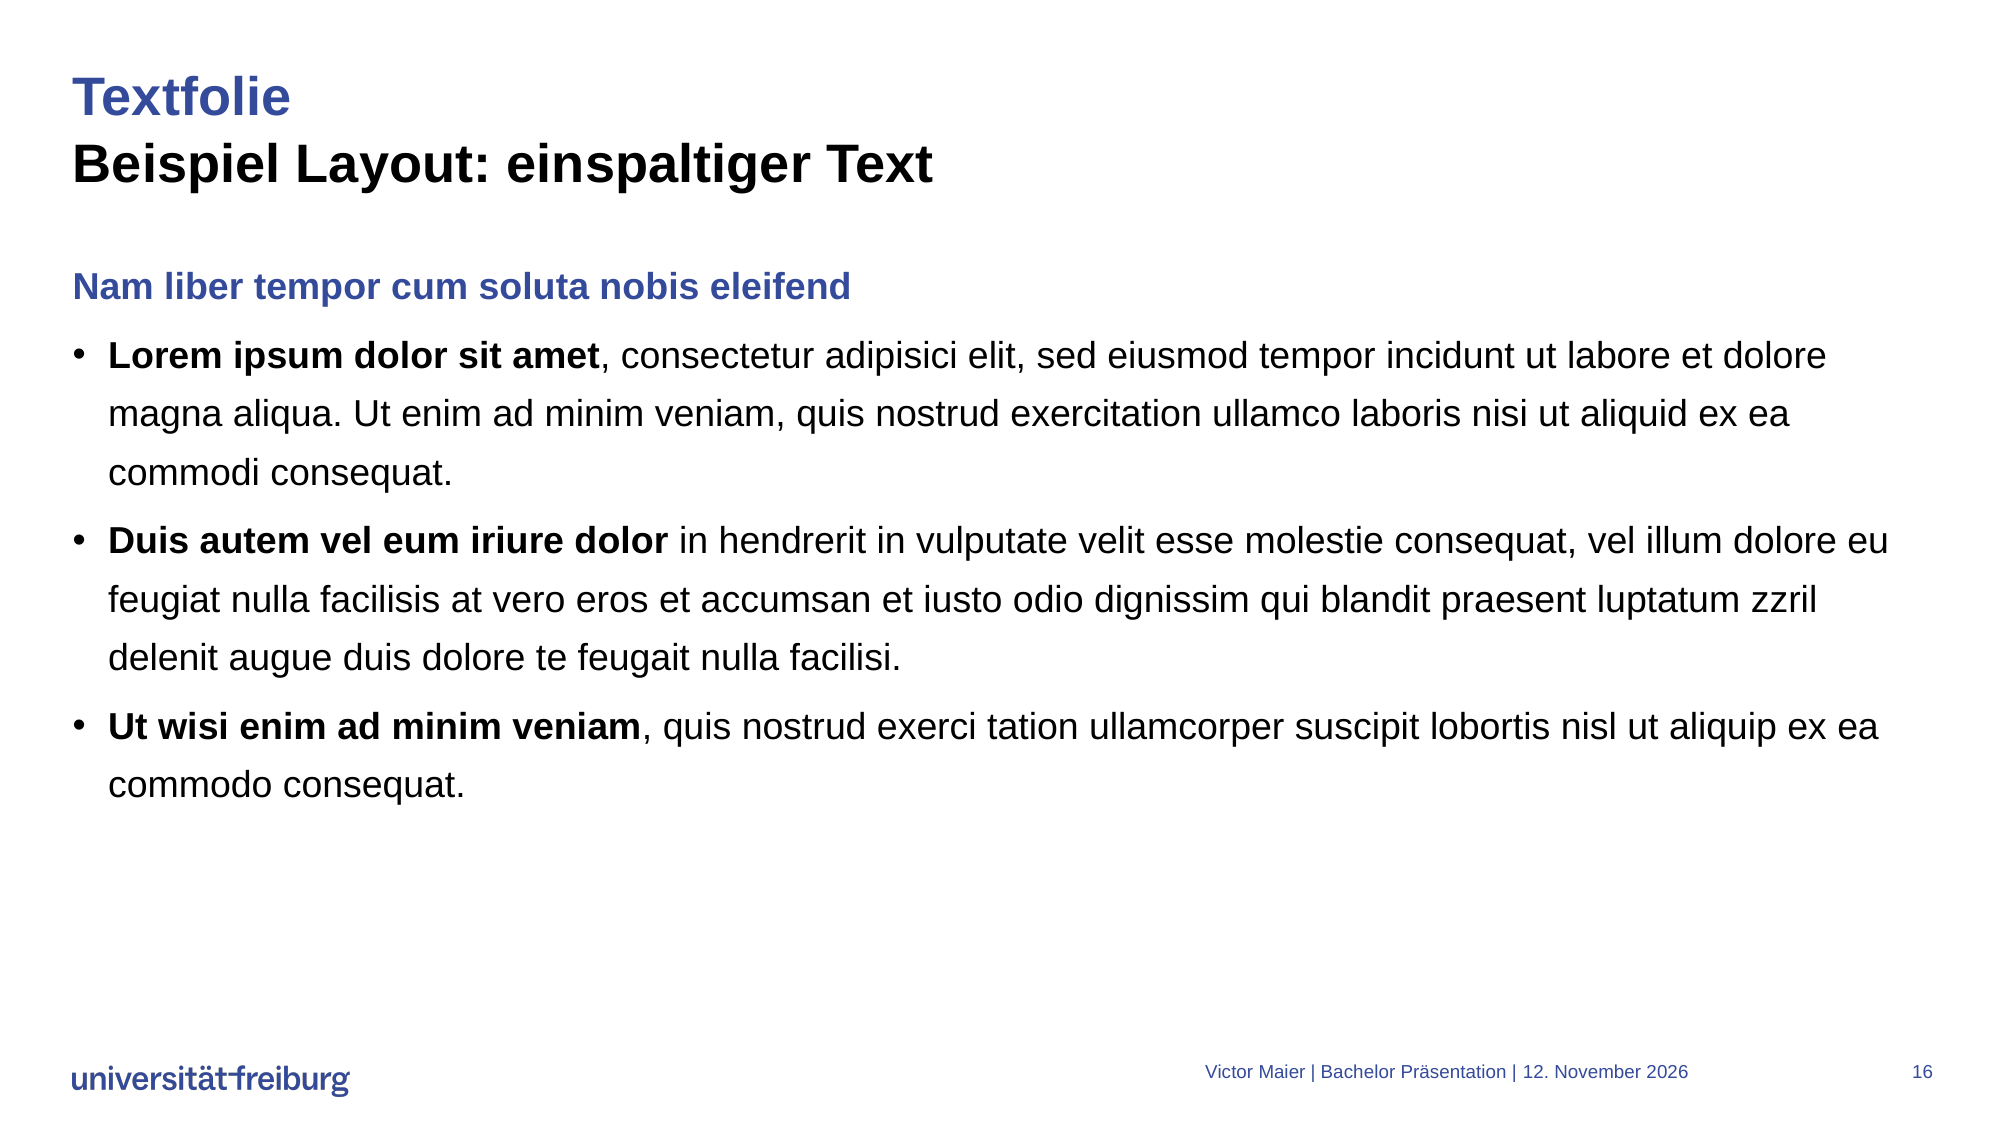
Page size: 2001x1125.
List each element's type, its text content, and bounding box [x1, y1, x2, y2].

slide_number 16 [1873, 1060, 1933, 1090]
slide_number 24. Oktober 2023 [1517, 1060, 1754, 1090]
list Nam liber tempor cum soluta nobis eleifend Lorem ipsum dolor sit amet, consectetur adipisici elit, sed eiusmod tempor incidunt ut labore et dolore magna aliqua. Ut enim ad minim veniam, quis nostrud exercitation ullamco laboris nisi ut aliquid ex ea commodi consequat. Duis autem vel eum iriure dolor in hendrerit in vulputate velit esse molestie consequat, vel illum dolore eu feugiat nulla facilisis at vero eros et accumsan et iusto odio dignissim qui blandit praesent luptatum zzril delenit augue duis dolore te feugait nulla facilisi. Ut wisi enim ad minim veniam, quis nostrud exerci tation ullamcorper suscipit lobortis nisl ut aliquip ex ea commodo consequat. [72, 248, 1933, 1017]
footer Victor Maier | Bachelor Präsentation | [488, 1060, 1517, 1090]
picture [72, 1065, 351, 1097]
title Textfolie Beispiel Layout: einspaltiger Text [72, 59, 1933, 219]
